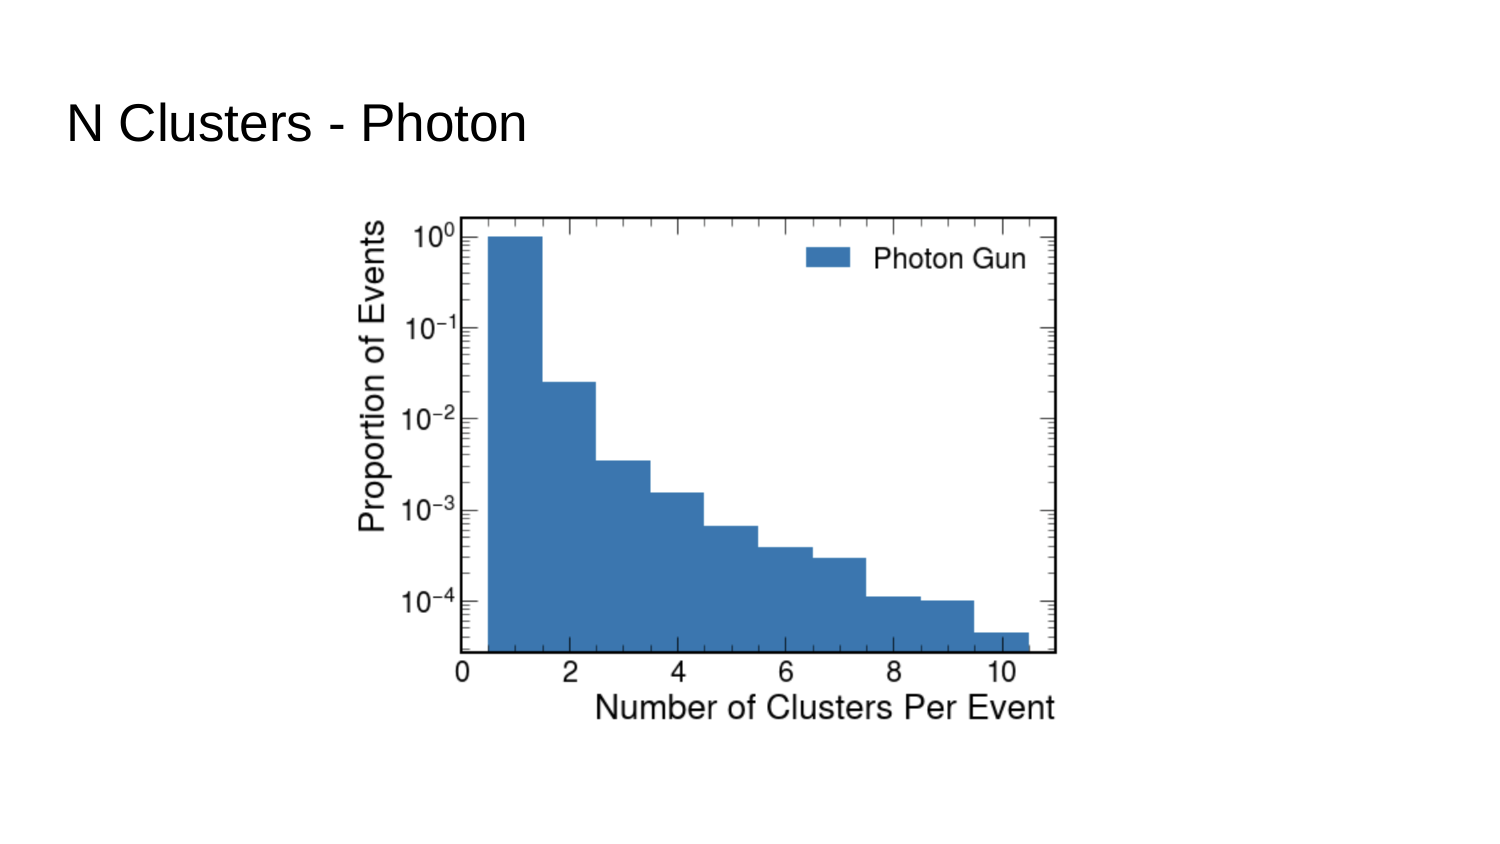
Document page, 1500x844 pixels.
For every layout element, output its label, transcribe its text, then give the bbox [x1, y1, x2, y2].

title N Clusters - Photon [51, 72, 1449, 167]
picture [347, 203, 1073, 736]
